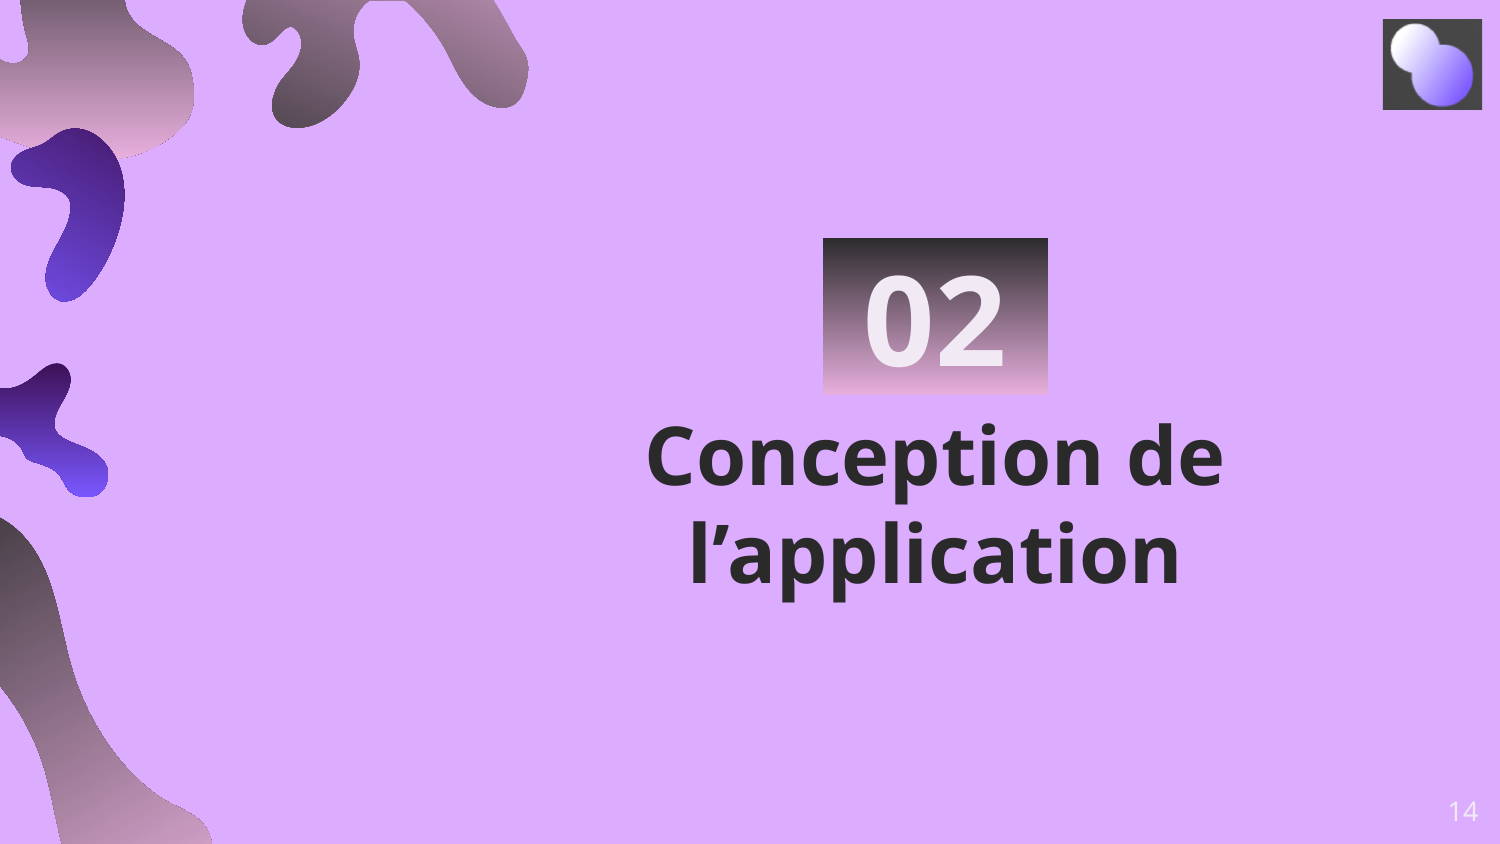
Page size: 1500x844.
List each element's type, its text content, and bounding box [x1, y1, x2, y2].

title 02 [823, 238, 1048, 395]
text_box [983, 441, 994, 476]
text_box [1005, 440, 1047, 476]
text_box [1181, 440, 1221, 476]
title Conception de l’application [577, 476, 1294, 615]
text_box [1130, 424, 1171, 476]
text_box [700, 440, 742, 476]
text_box [982, 424, 994, 435]
text_box [649, 427, 692, 476]
text_box [804, 440, 838, 476]
text_box [896, 440, 936, 476]
text_box [943, 432, 973, 476]
text_box [1058, 440, 1098, 476]
text_box [845, 440, 885, 476]
slide_number ‹#› [1403, 779, 1494, 844]
text_box [753, 440, 793, 476]
picture [1382, 19, 1483, 110]
